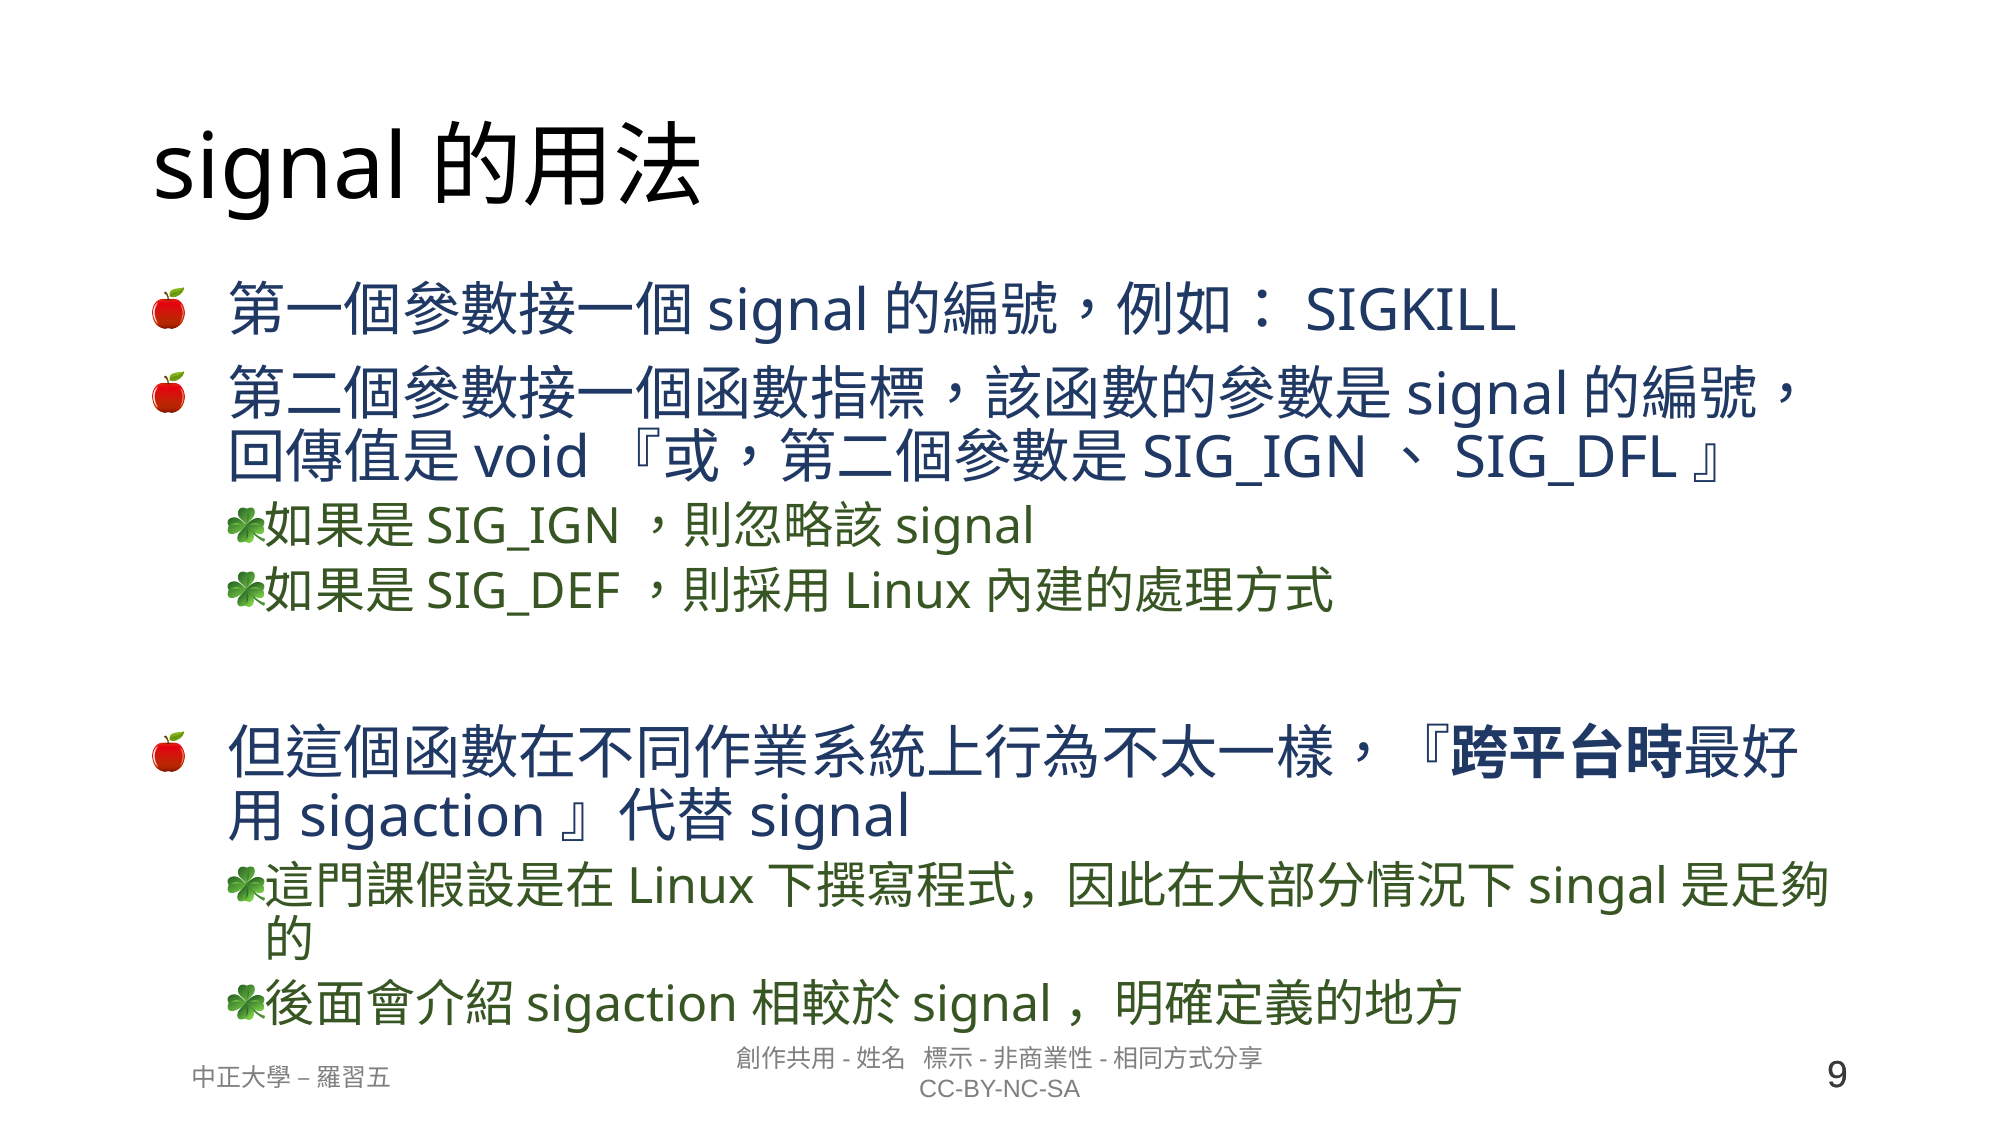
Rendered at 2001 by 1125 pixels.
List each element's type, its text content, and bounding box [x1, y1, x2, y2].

list 第一個參數接一個signal的編號，例如：SIGKILL 第二個參數接一個函數指標，該函數的參數是signal的編號，回傳值是void『或，第二個參數是SIG_IGN、SIG_DFL』 如果是SIG_IGN，則忽略該signal 如果是SIG_DEF，則採用Linux內建的處理方式 但這個函數在不同作業系統上行為不太一樣，『跨平台時最好用sigaction』代替signal 這門課假設是在Linux下撰寫程式，因此在大部分情況下singal是足夠的 後面會介紹sigaction相較於signal，明確定義的地方 [137, 299, 1863, 1014]
picture [227, 507, 263, 543]
picture [227, 984, 263, 1020]
picture [152, 287, 194, 329]
picture [227, 571, 263, 607]
picture [152, 731, 194, 772]
title signal的用法 [137, 59, 1863, 278]
picture [227, 866, 263, 902]
picture [152, 371, 194, 413]
